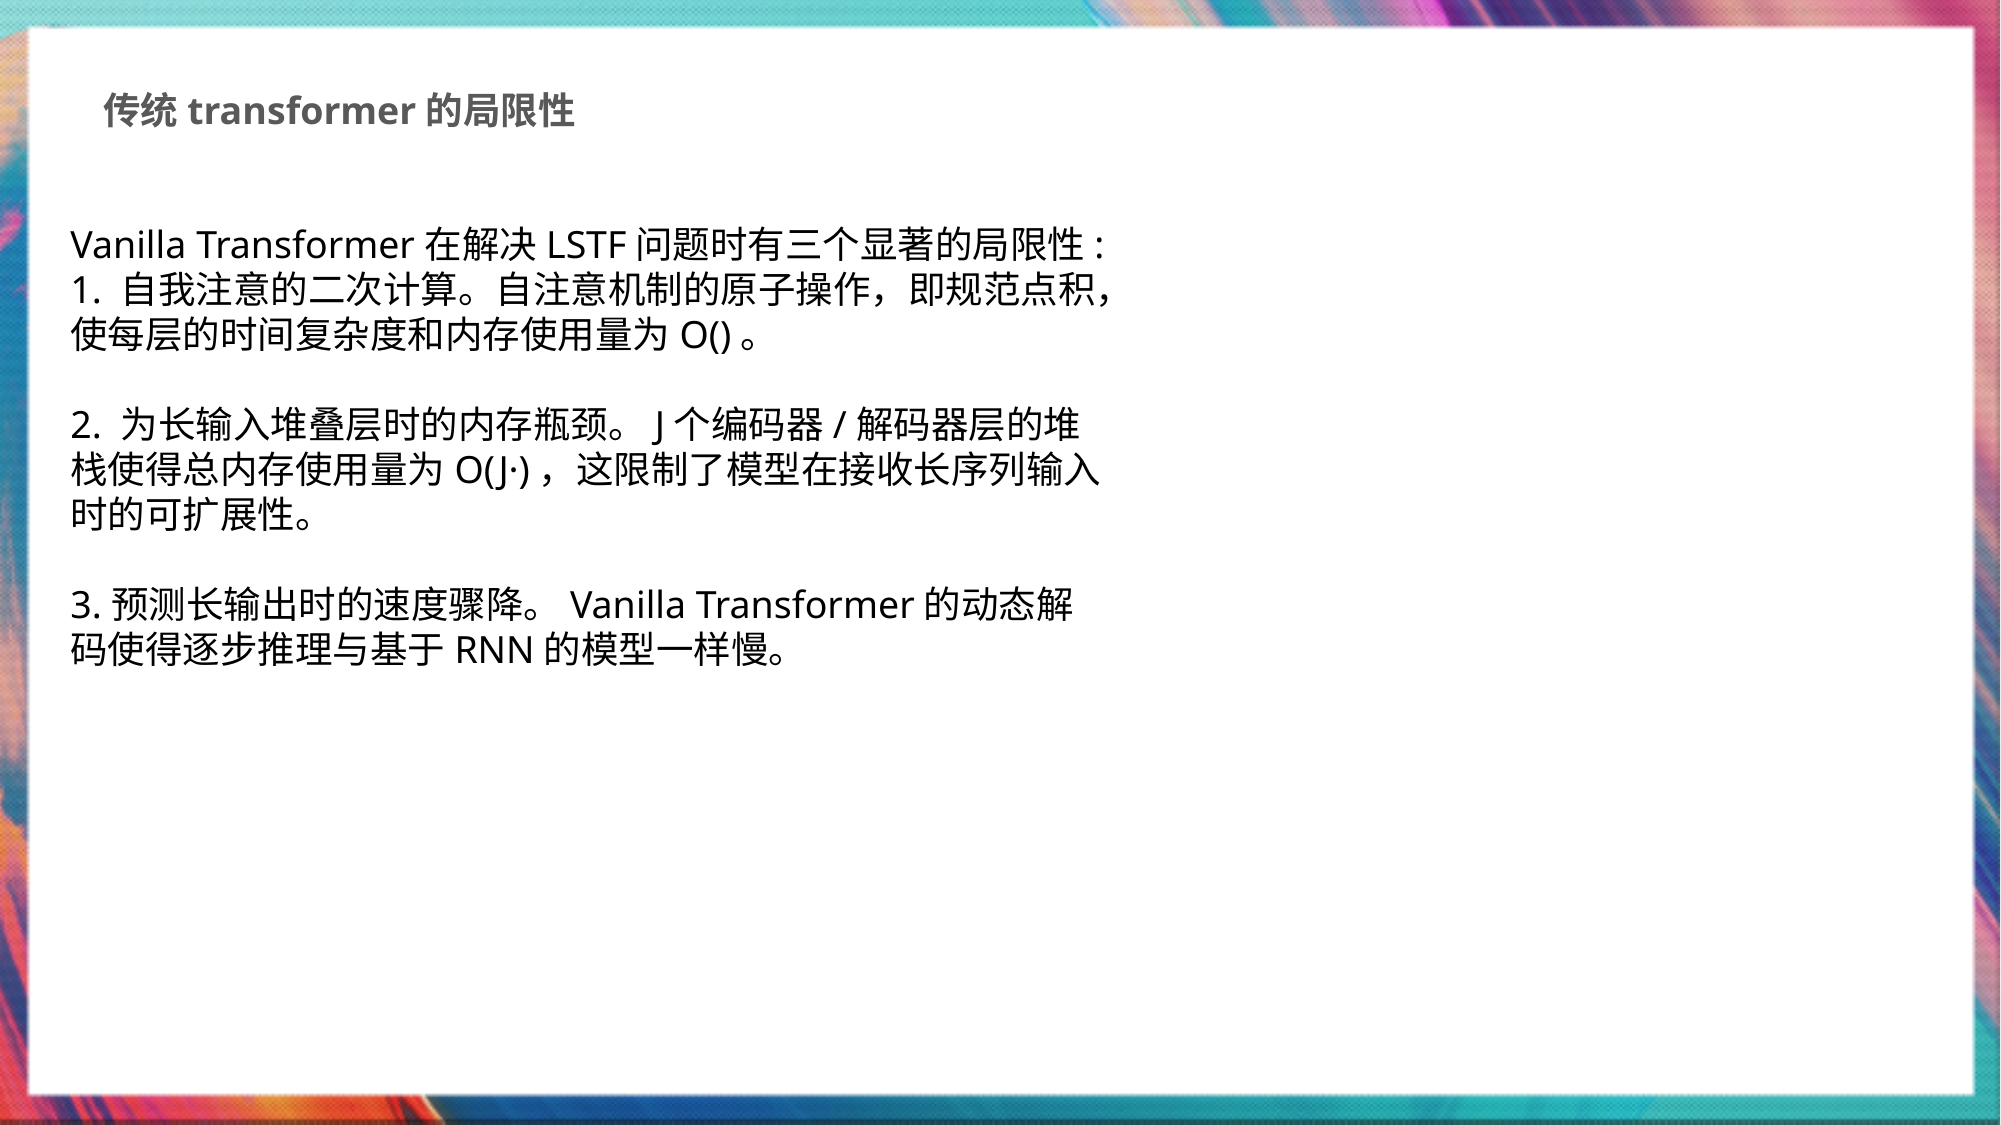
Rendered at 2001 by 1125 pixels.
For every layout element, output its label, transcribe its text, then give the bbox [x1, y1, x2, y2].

picture [0, 0, 2001, 1125]
text_box Vanilla Transformer在解决LSTF问题时有三个显著的局限性: 1. 自我注意的二次计算。自注意机制的原子操作，即规范点积，使每层的时间复杂度和内存使用量为O()。 2. 为长输入堆叠层时的内存瓶颈。J个编码器/解码器层的堆栈使得总内存使用量为O(J·)，这限制了模型在接收长序列输入时的可扩展性。 3.预测长输出时的速度骤降。Vanilla Transformer的动态解码使得逐步推理与基于RNN的模型一样慢。 [55, 213, 1124, 724]
text_box 传统transformer的局限性 [88, 79, 592, 140]
